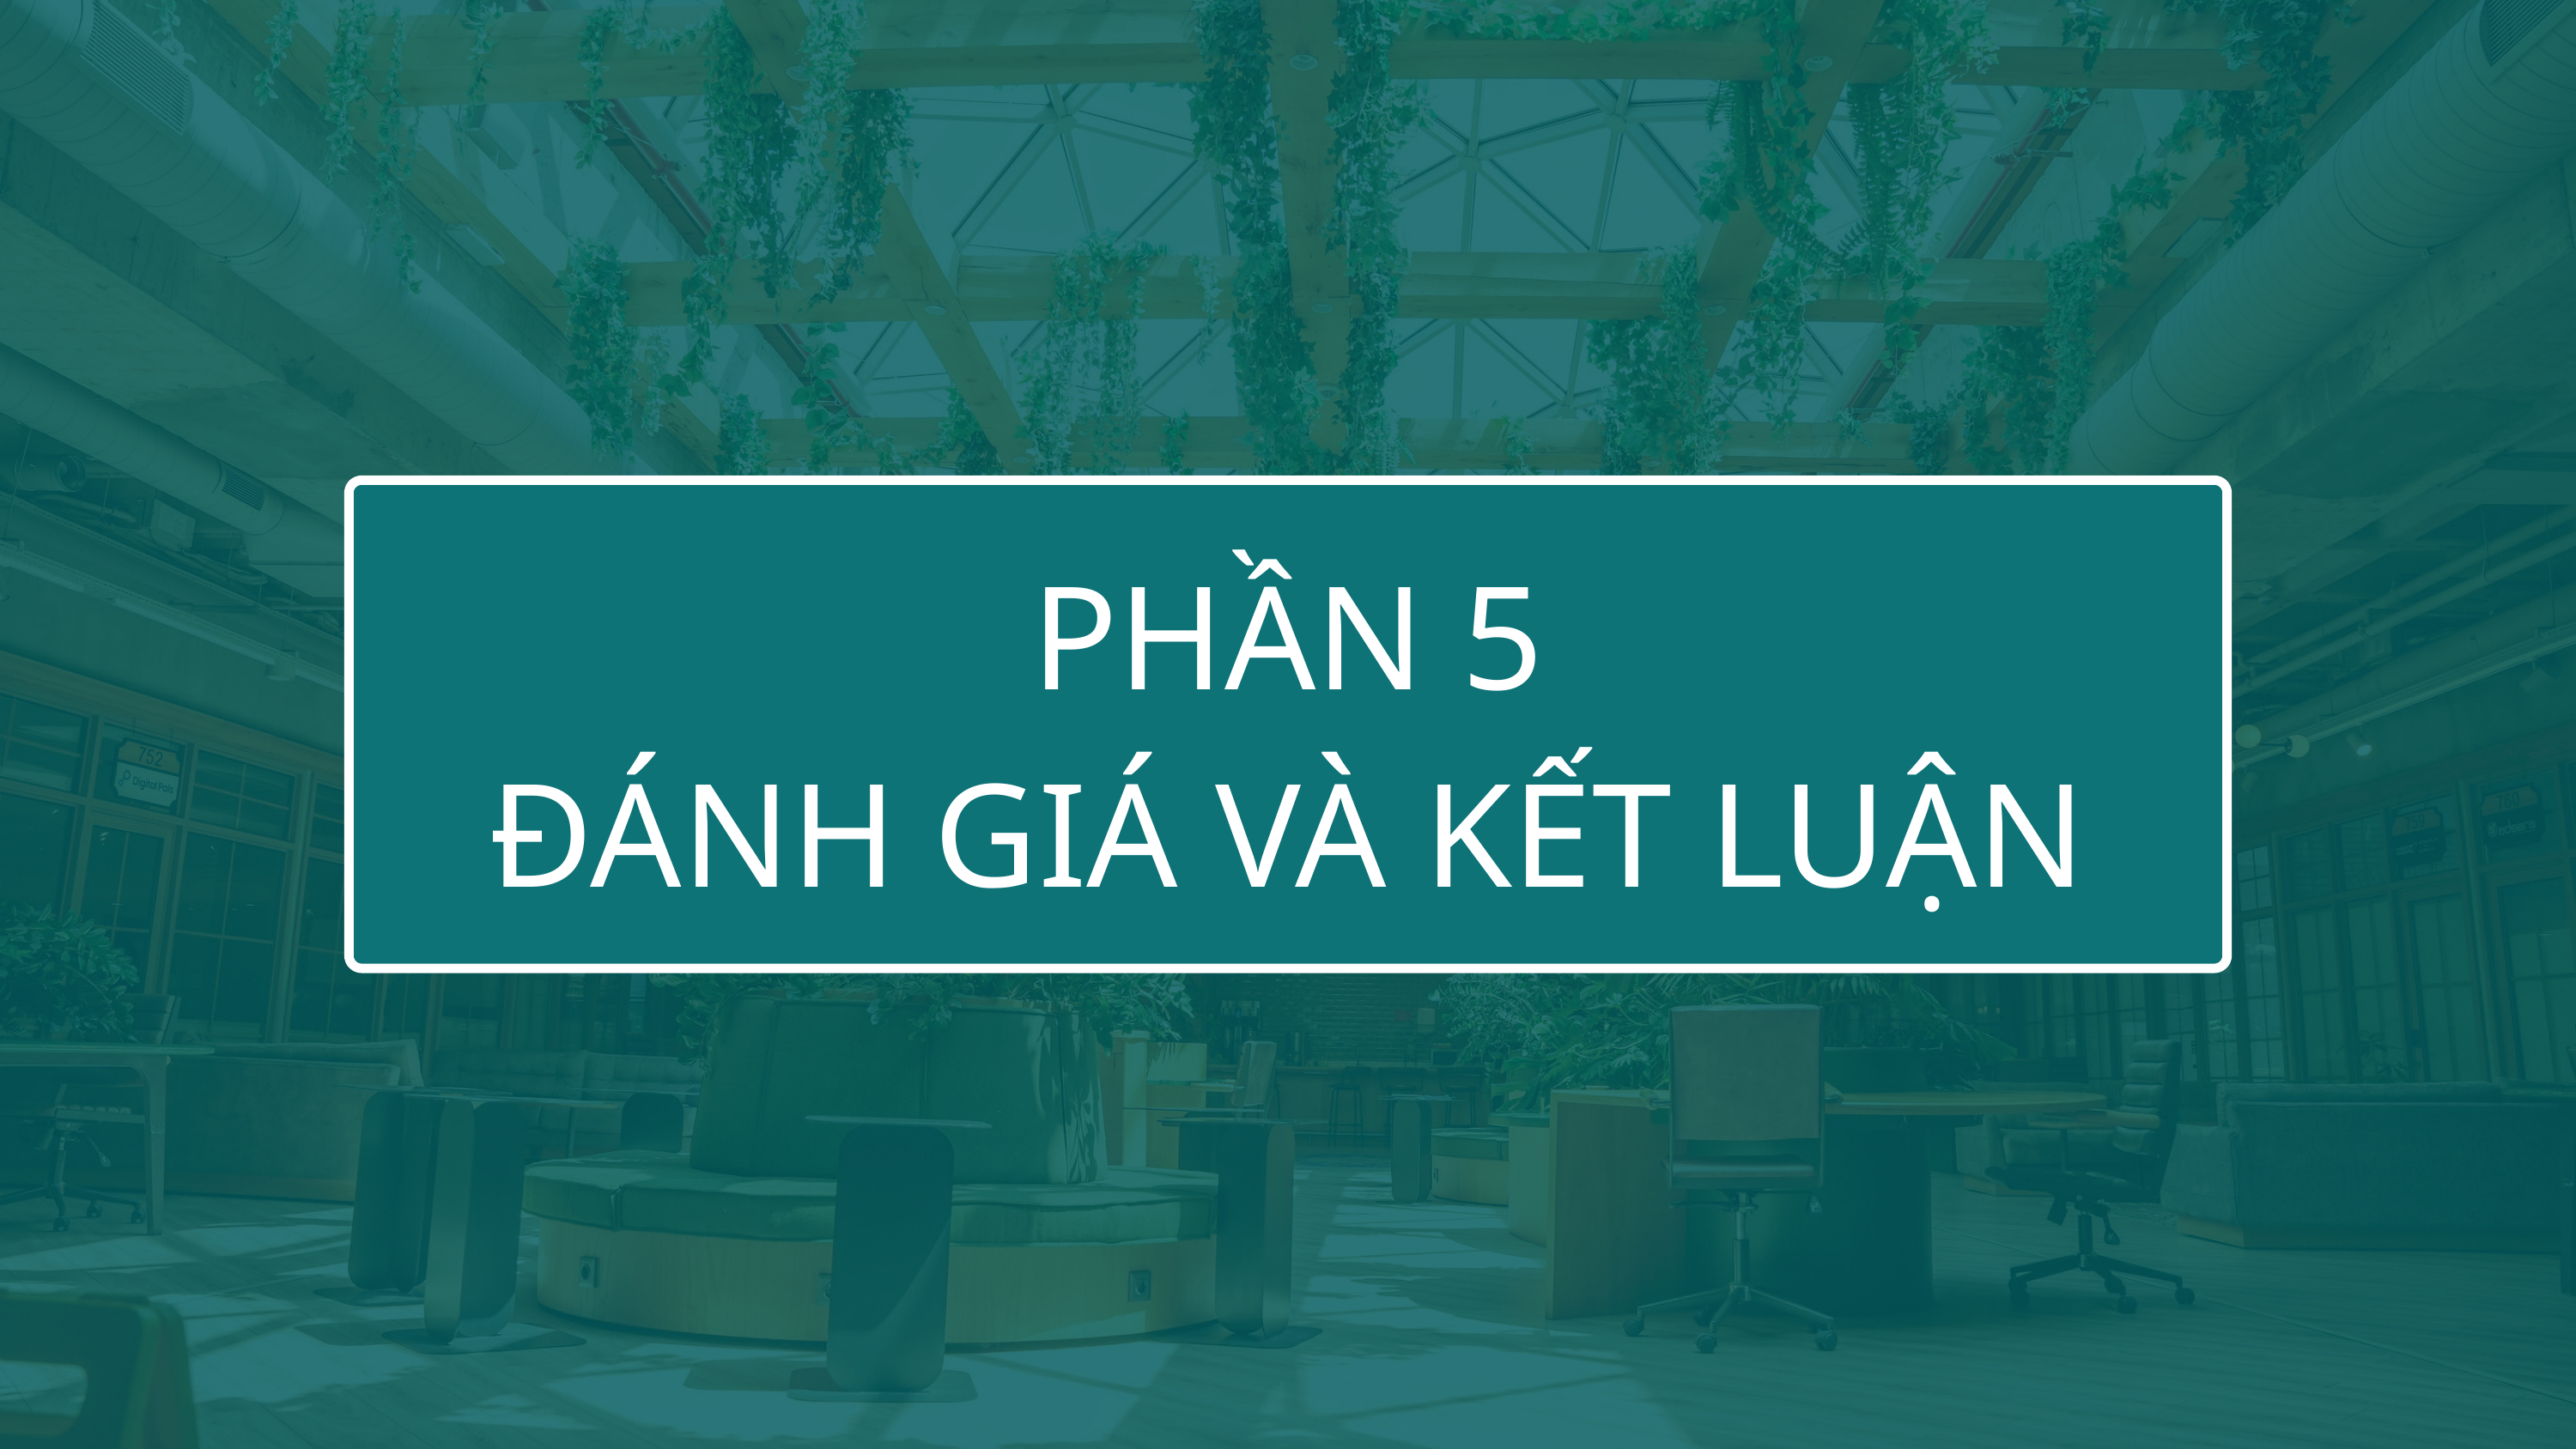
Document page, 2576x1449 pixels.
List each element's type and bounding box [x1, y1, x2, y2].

text_box [349, 480, 2227, 969]
text_box [0, 0, 2576, 1449]
